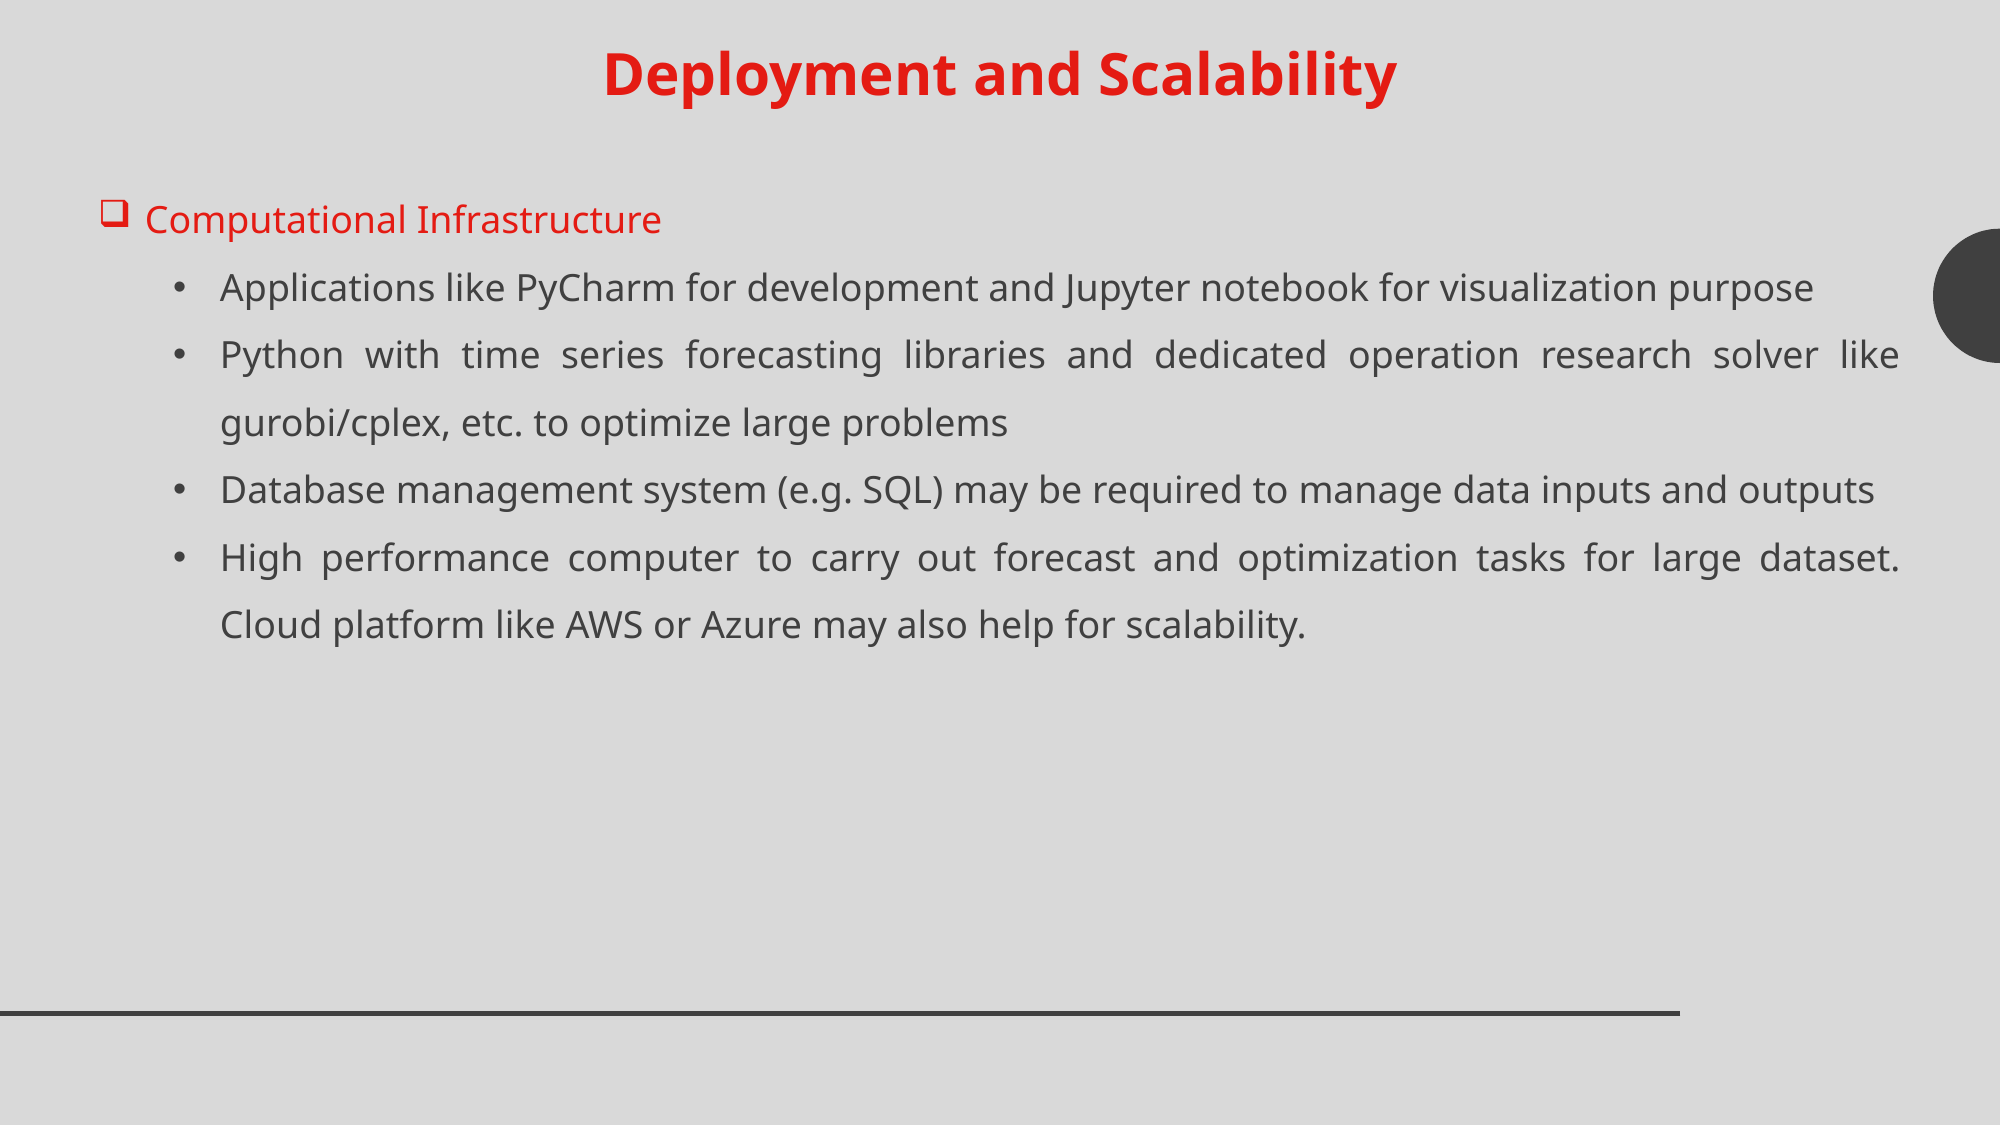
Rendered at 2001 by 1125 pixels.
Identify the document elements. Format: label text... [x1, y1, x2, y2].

text_box Computational Infrastructure Applications like PyCharm for development and Jupyter notebook for visualization purpose Python with time series forecasting libraries and dedicated operation research solver like gurobi/cplex, etc. to optimize large problems Database management system (e.g. SQL) may be required to manage data inputs and outputs High performance computer to carry out forecast and optimization tasks for large dataset. Cloud platform like AWS or Azure may also help for scalability. [83, 166, 1917, 654]
list Deployment and Scalability [310, 0, 1690, 135]
